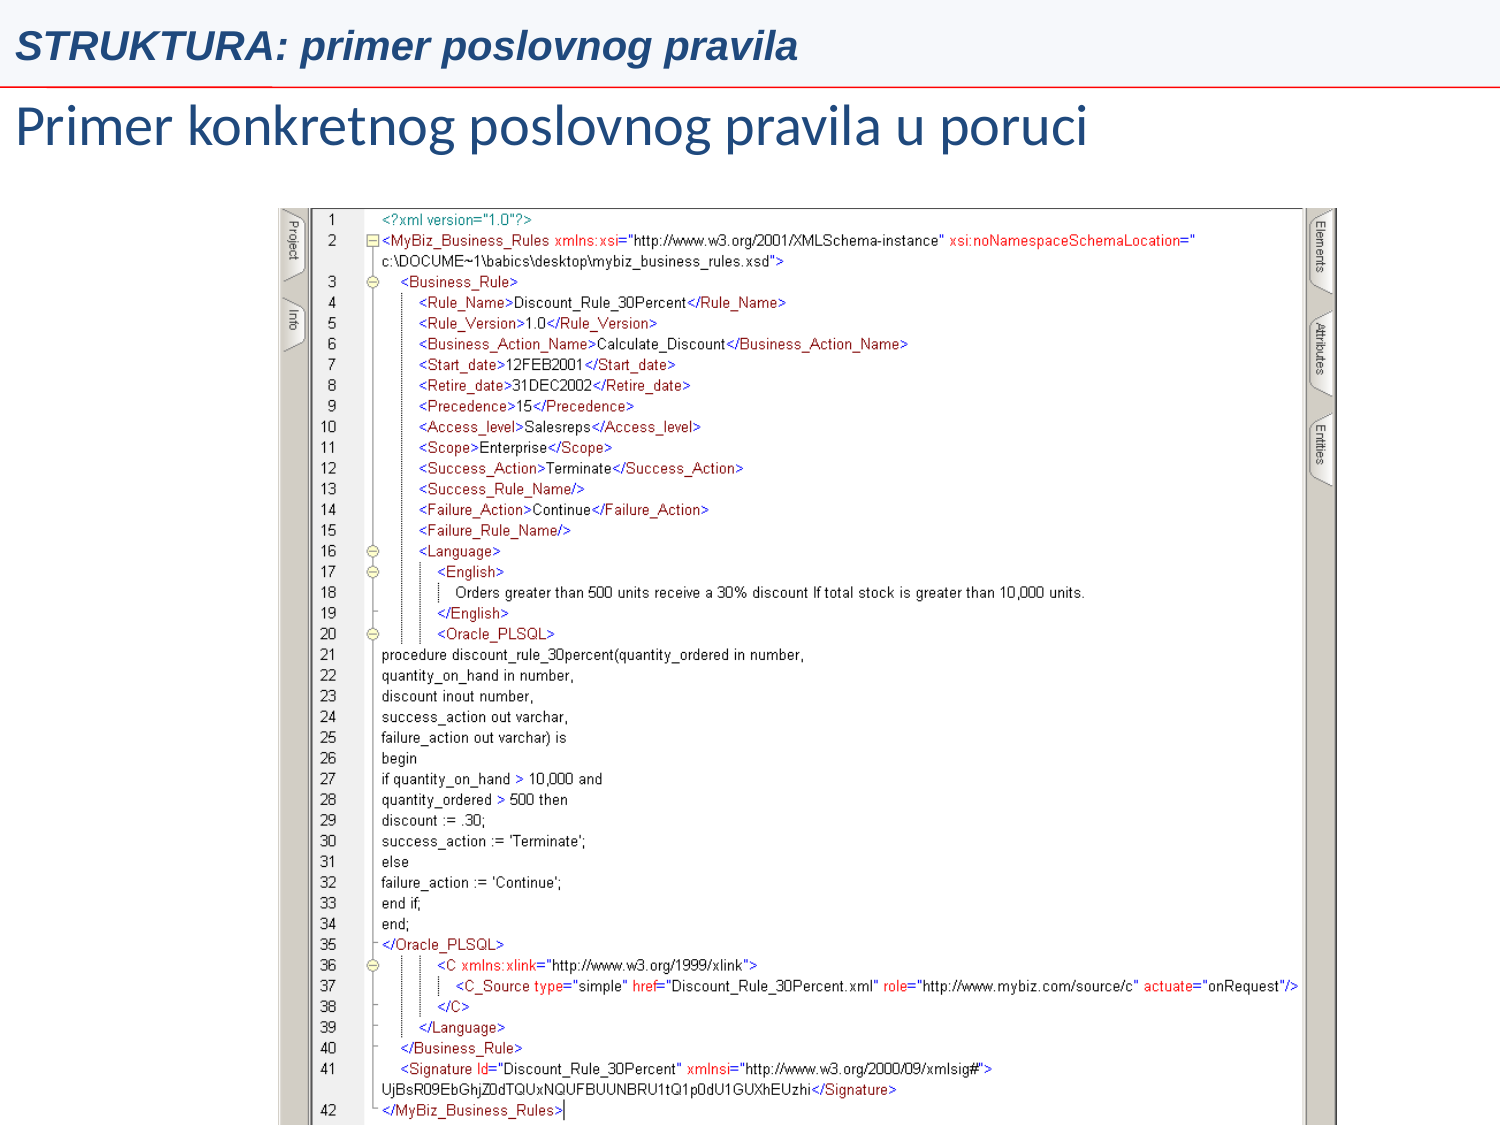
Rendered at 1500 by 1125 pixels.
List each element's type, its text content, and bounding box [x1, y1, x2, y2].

text_box STRUKTURA: primer poslovnog pravila [0, 0, 1500, 86]
picture [277, 207, 1338, 1125]
title Primer konkretnog poslovnog pravila u poruci [0, 94, 1500, 200]
